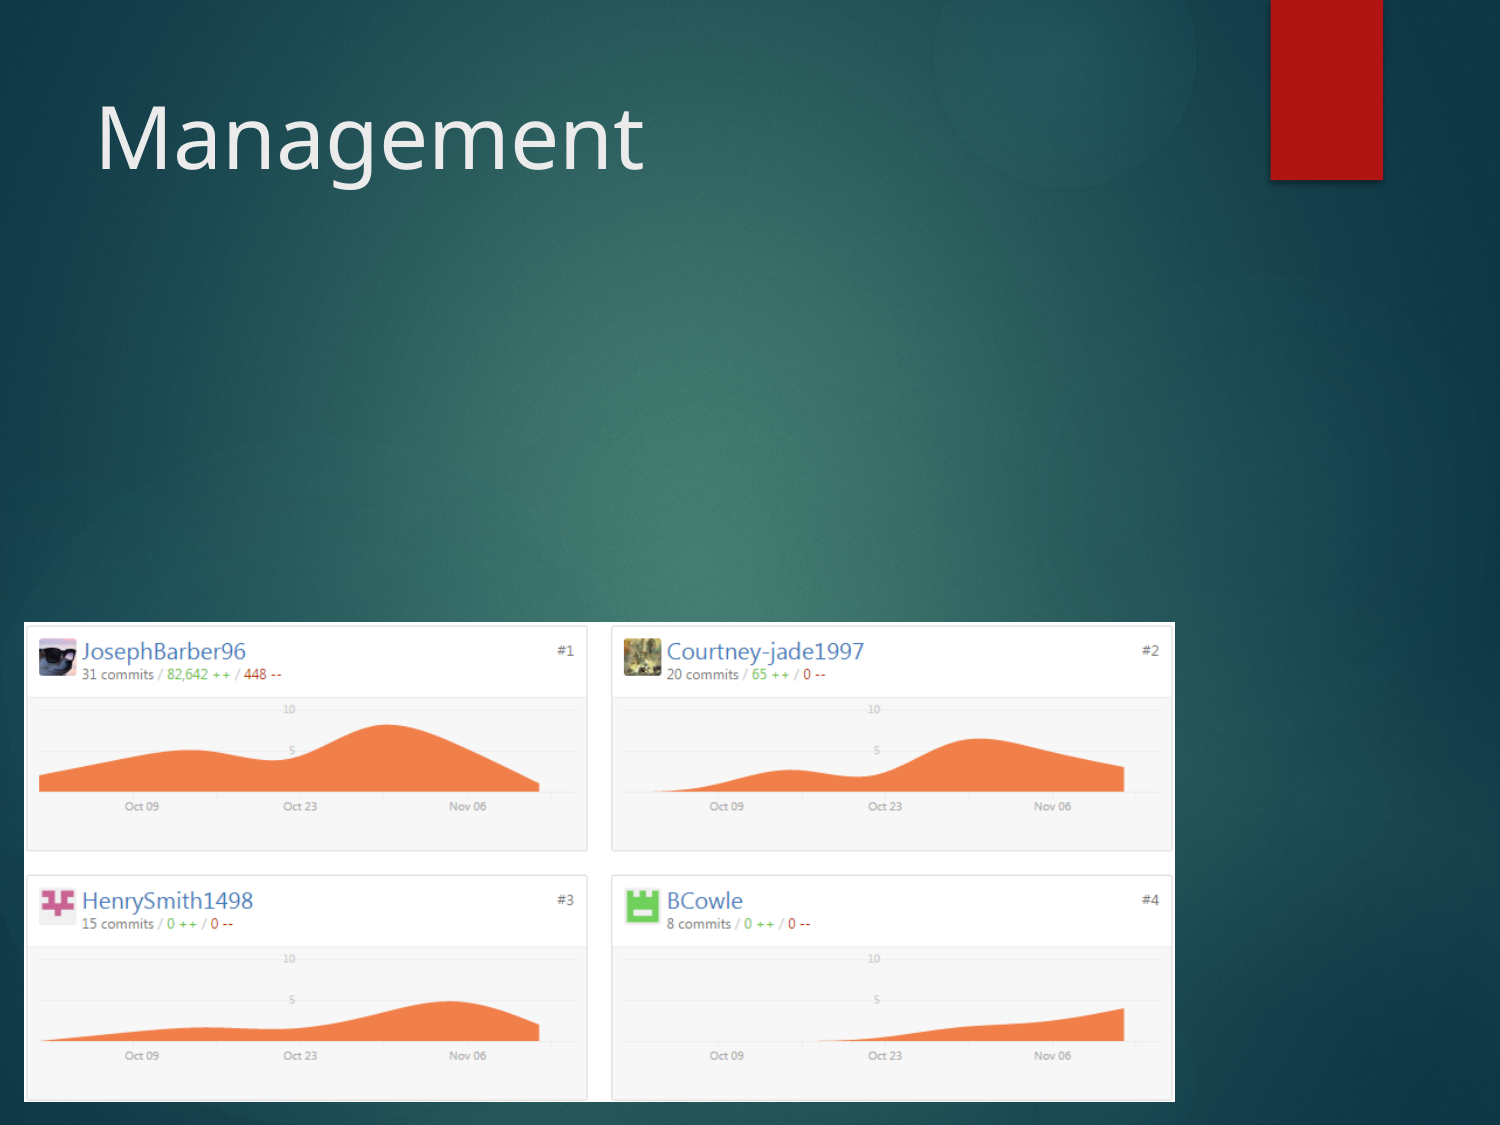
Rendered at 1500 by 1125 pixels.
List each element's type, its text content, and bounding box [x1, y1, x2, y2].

picture [24, 622, 1176, 1103]
title Management [79, 74, 1237, 304]
